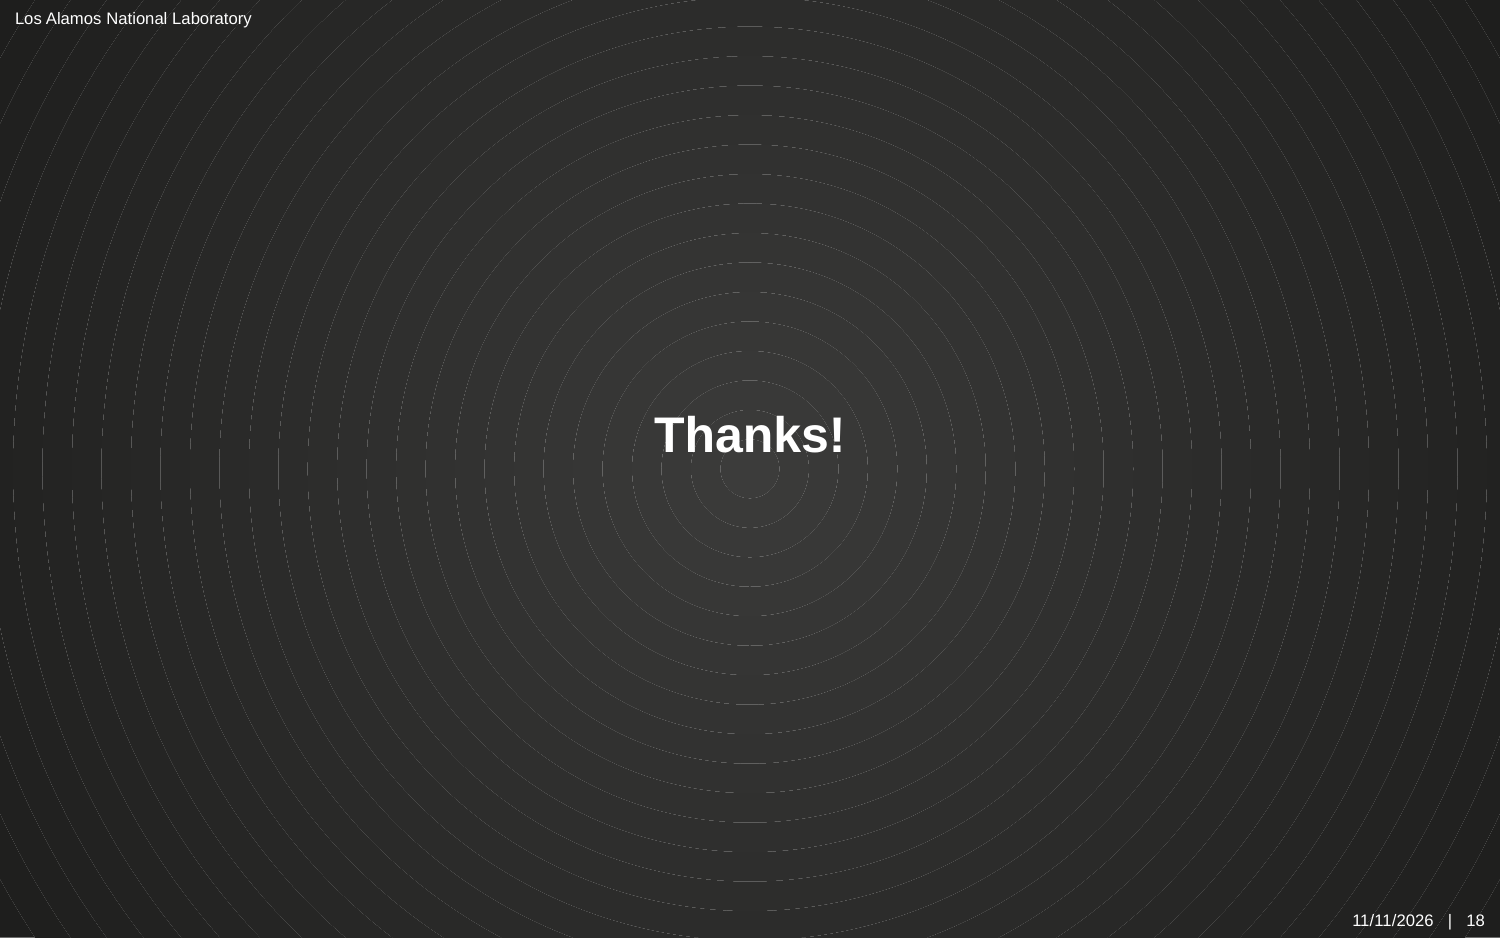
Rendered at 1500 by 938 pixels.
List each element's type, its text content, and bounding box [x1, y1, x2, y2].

title Thanks! [75, 394, 1425, 551]
